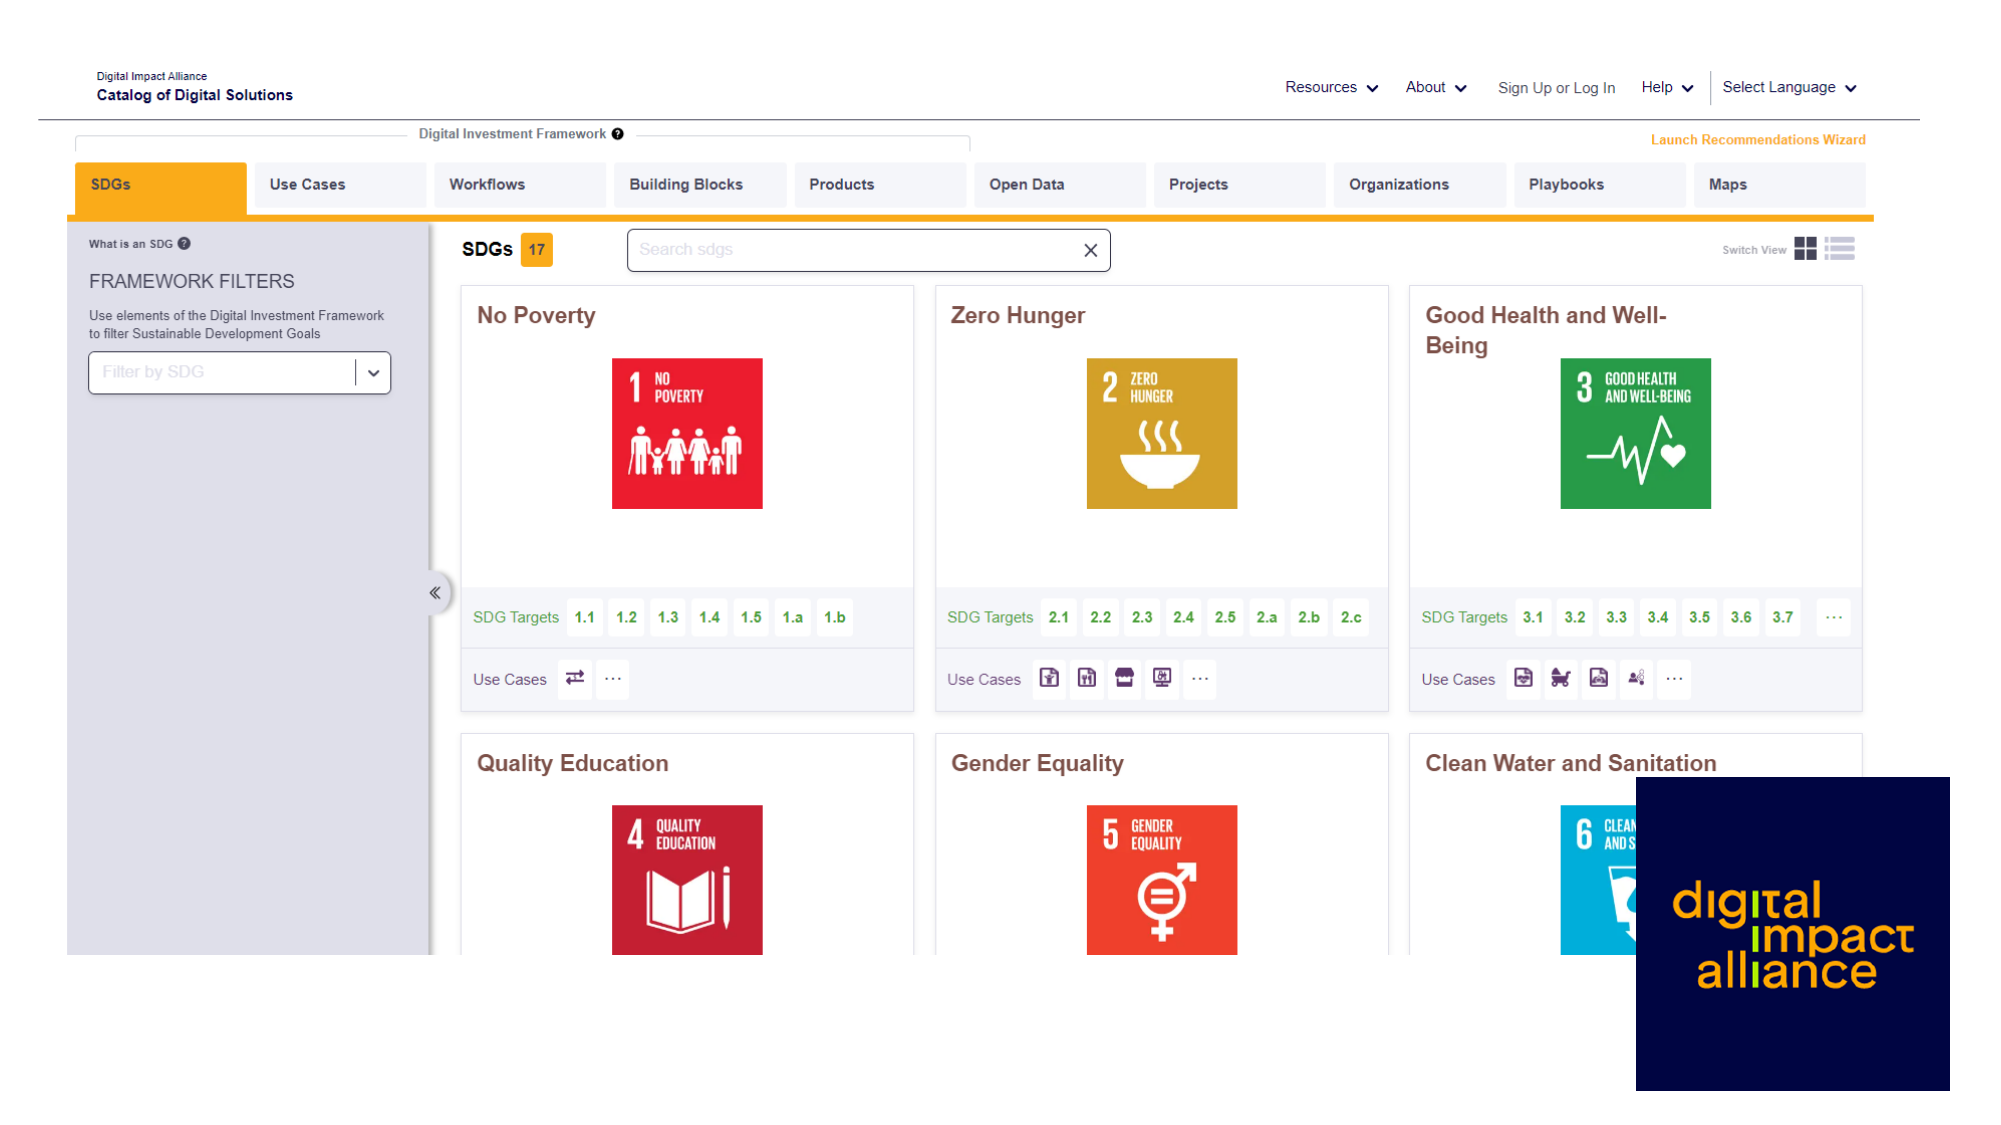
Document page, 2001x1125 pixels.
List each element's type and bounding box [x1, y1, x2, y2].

picture [1577, 819, 1592, 849]
picture [38, 59, 1950, 1091]
